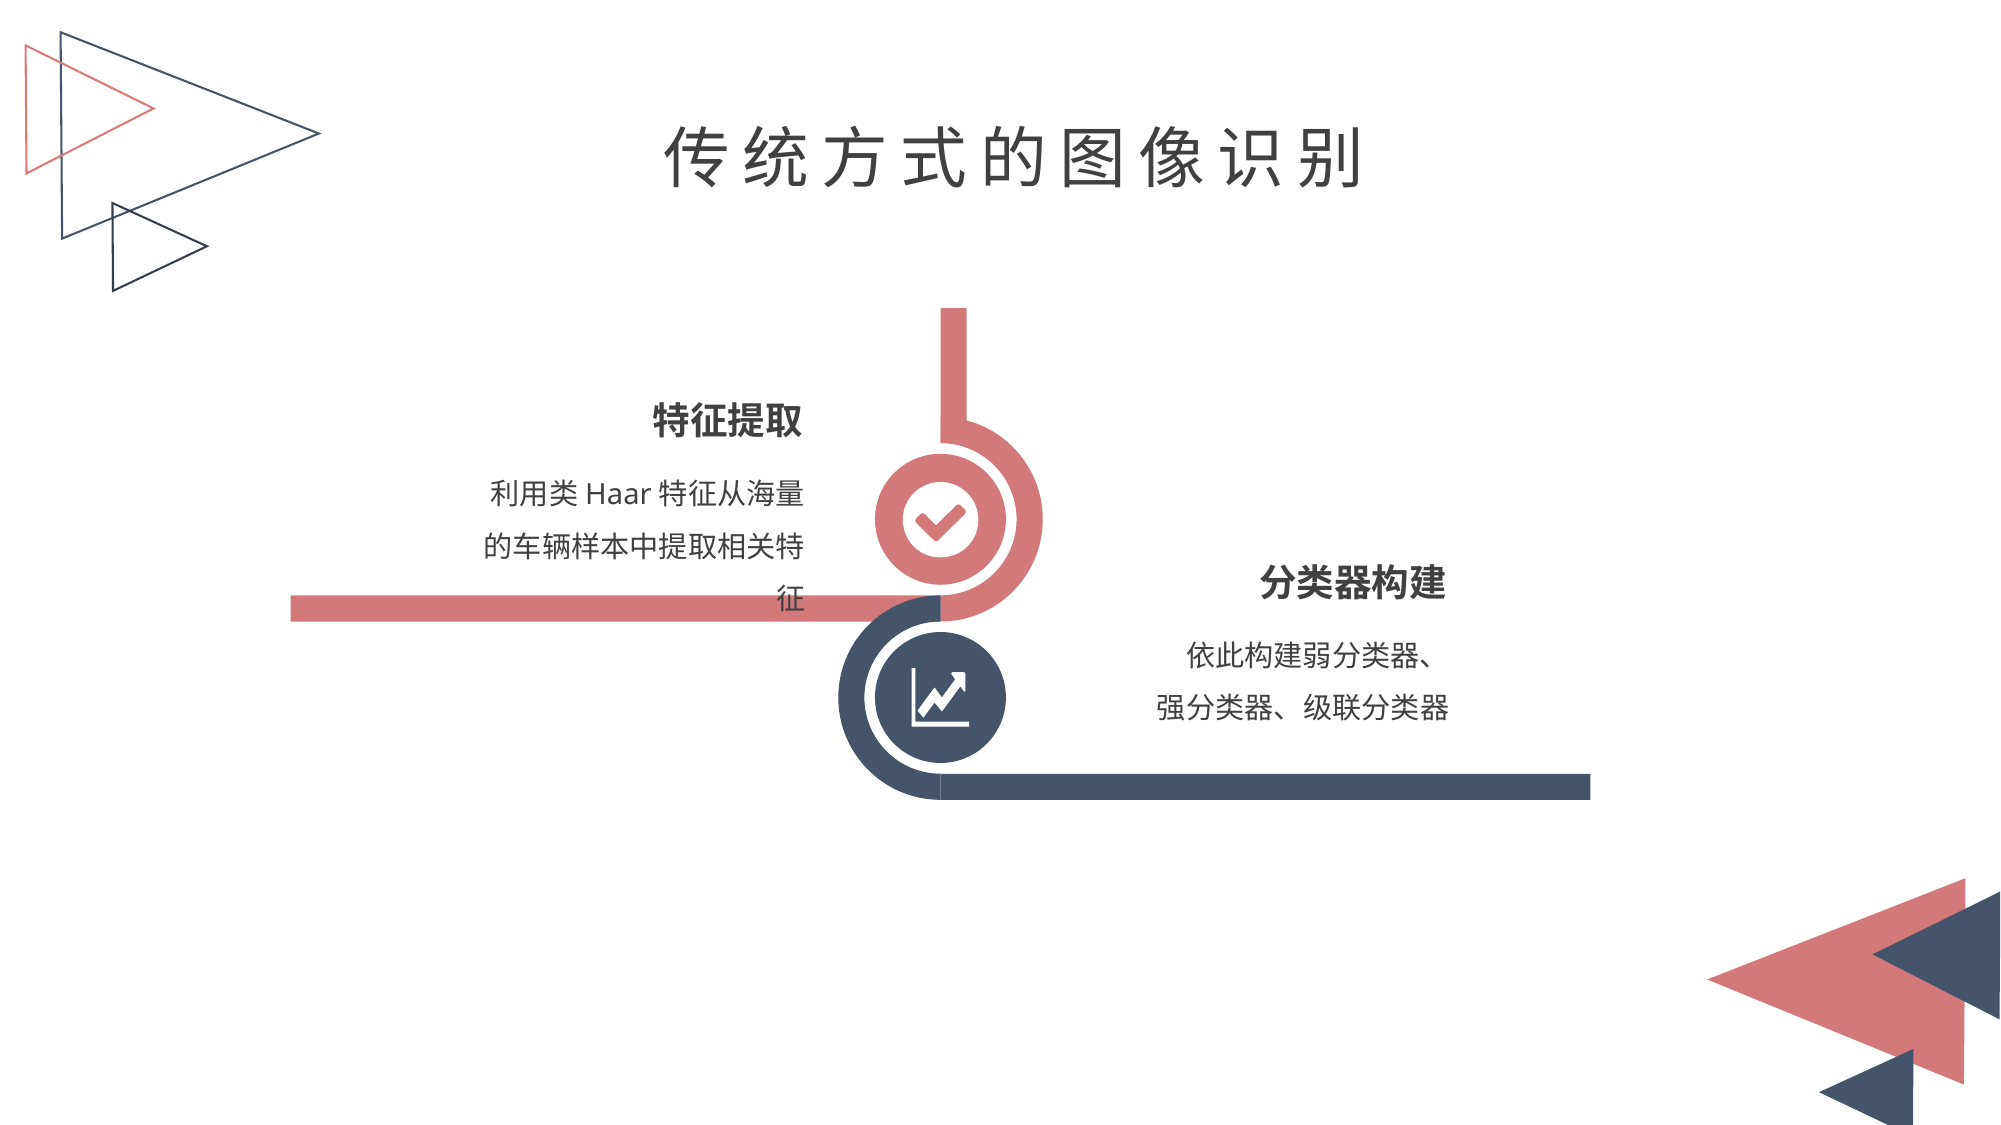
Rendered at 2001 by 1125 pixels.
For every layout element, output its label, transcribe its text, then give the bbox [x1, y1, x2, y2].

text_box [290, 308, 1043, 622]
text_box 分类器构建 [1244, 551, 1462, 595]
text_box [838, 595, 1591, 800]
text_box 传统方式的图像识别 [615, 115, 1412, 196]
